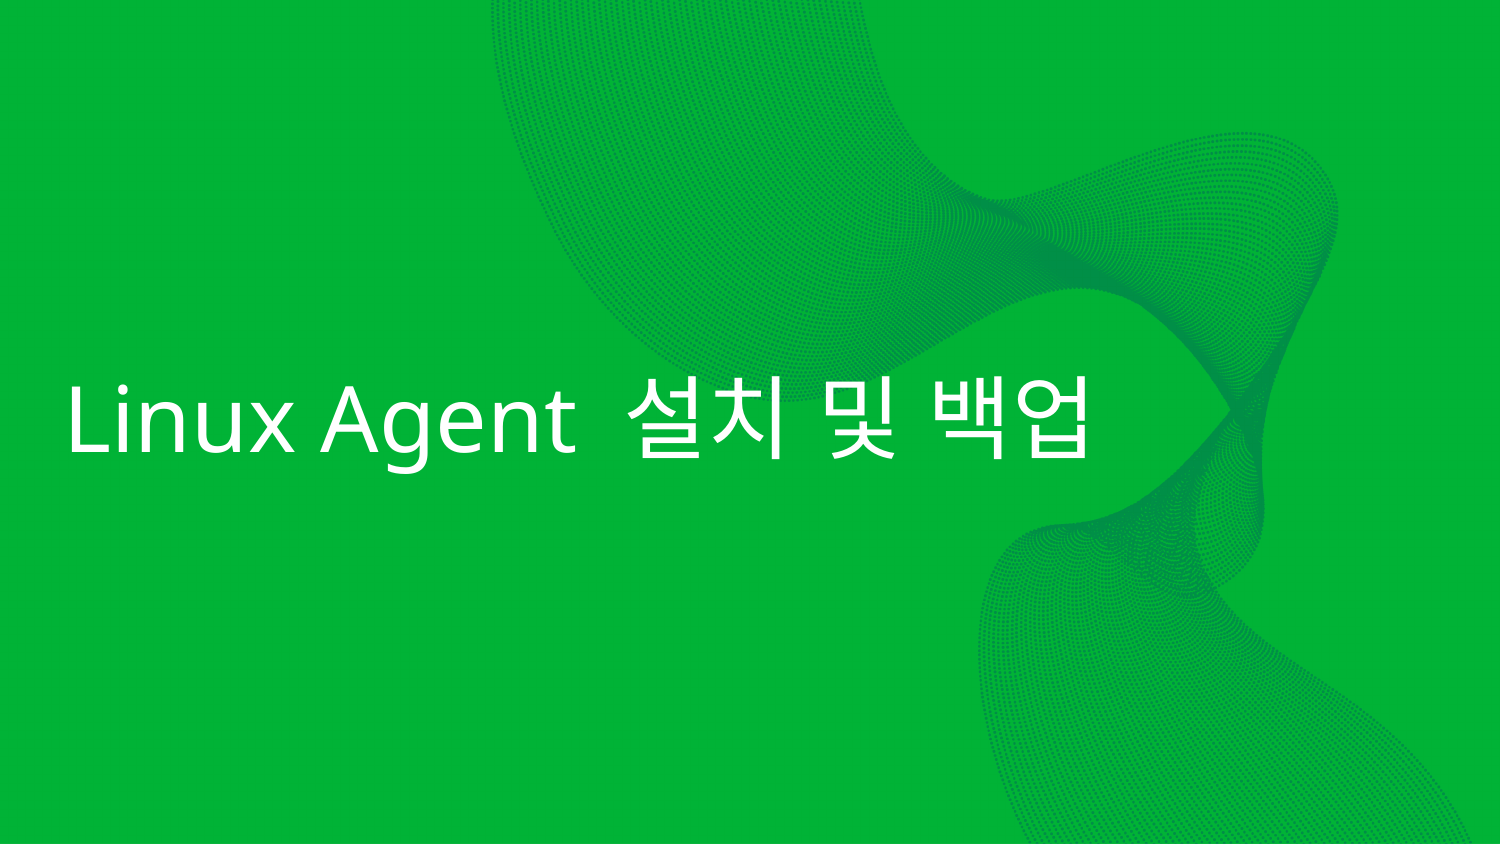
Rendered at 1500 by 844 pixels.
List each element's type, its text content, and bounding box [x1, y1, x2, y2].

list Linux Agent 설치 및 백업 [63, 360, 1445, 512]
picture [0, 0, 1500, 844]
